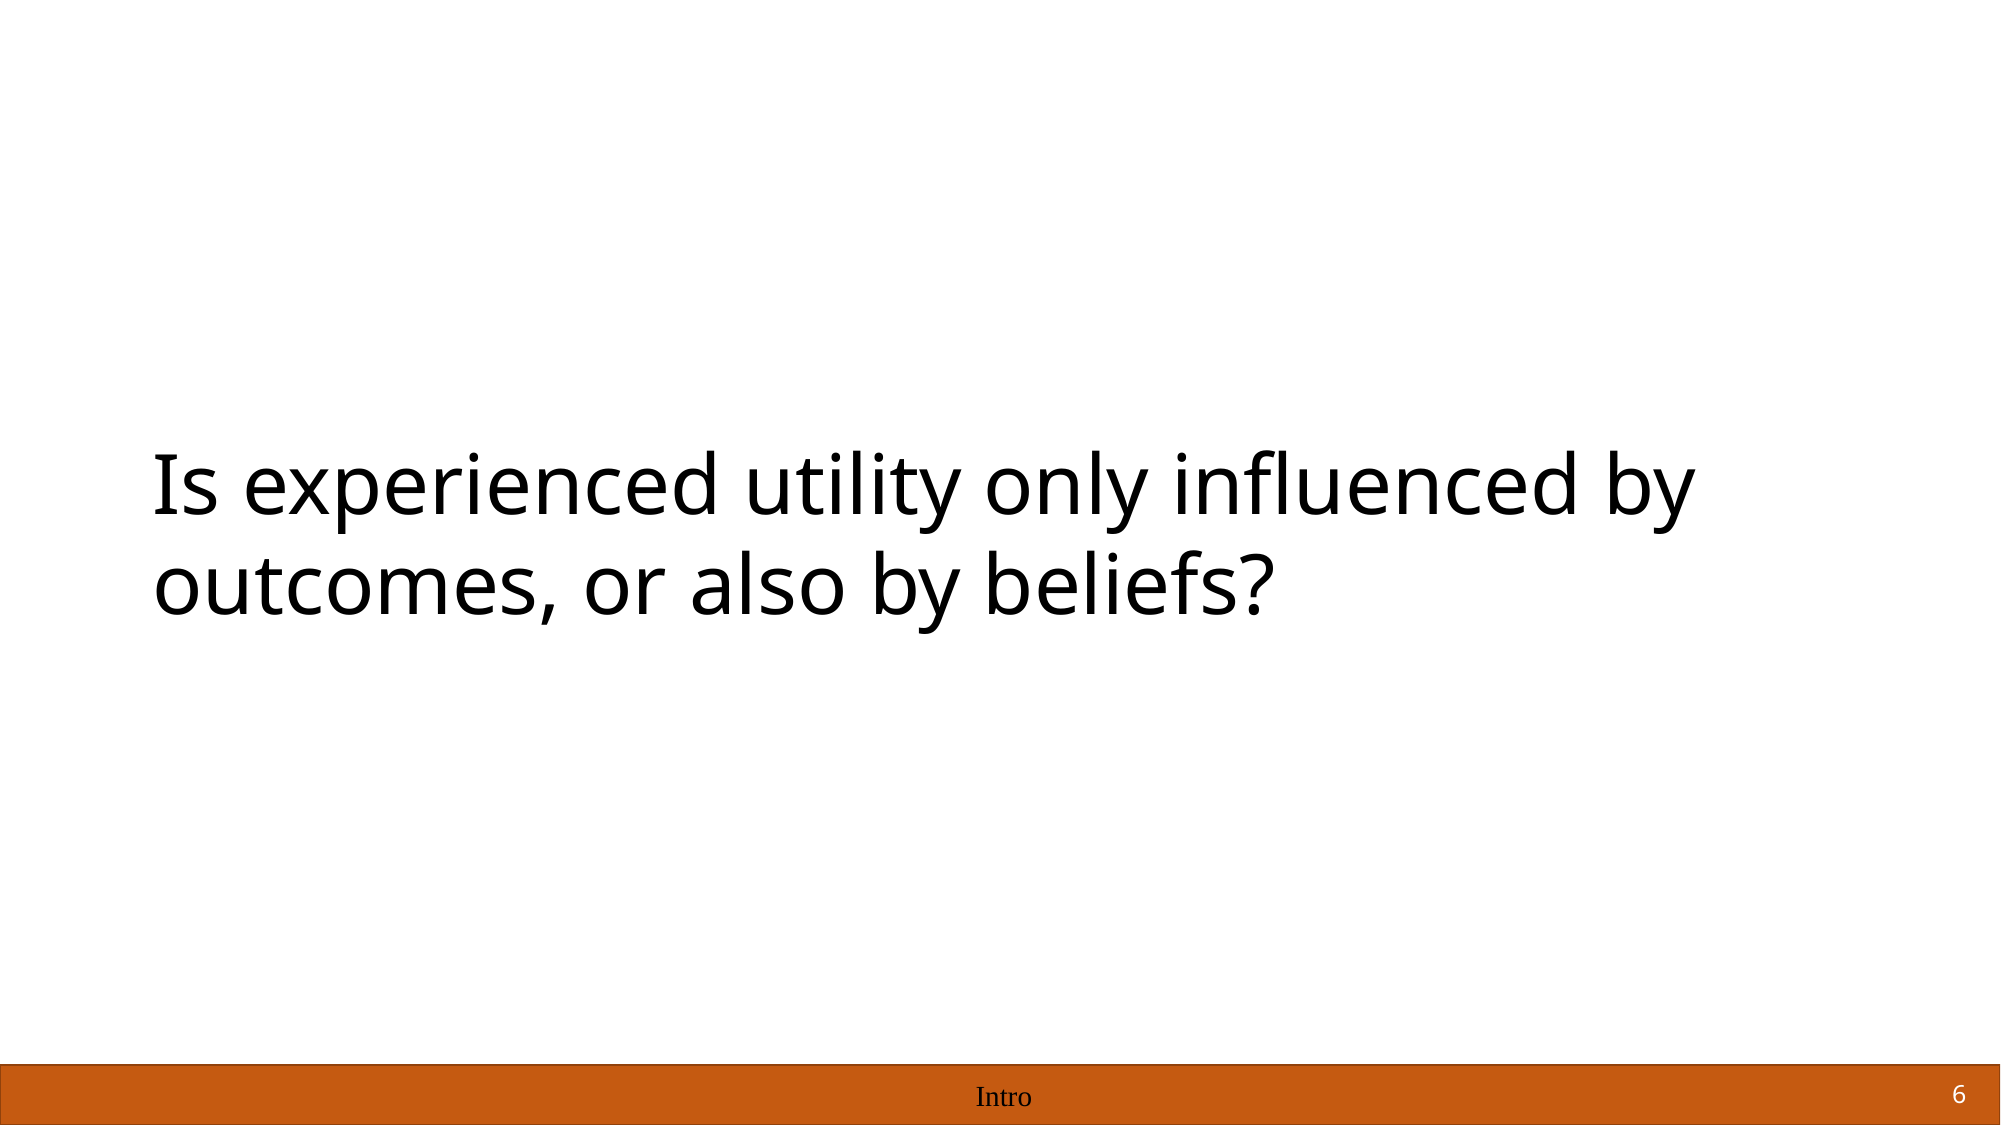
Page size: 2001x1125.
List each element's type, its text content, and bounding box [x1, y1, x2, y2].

slide_number 6 [1672, 1065, 1982, 1125]
footer Intro [335, 1065, 1672, 1125]
title Is experienced utility only influenced by outcomes, or also by beliefs? [137, 336, 1863, 639]
